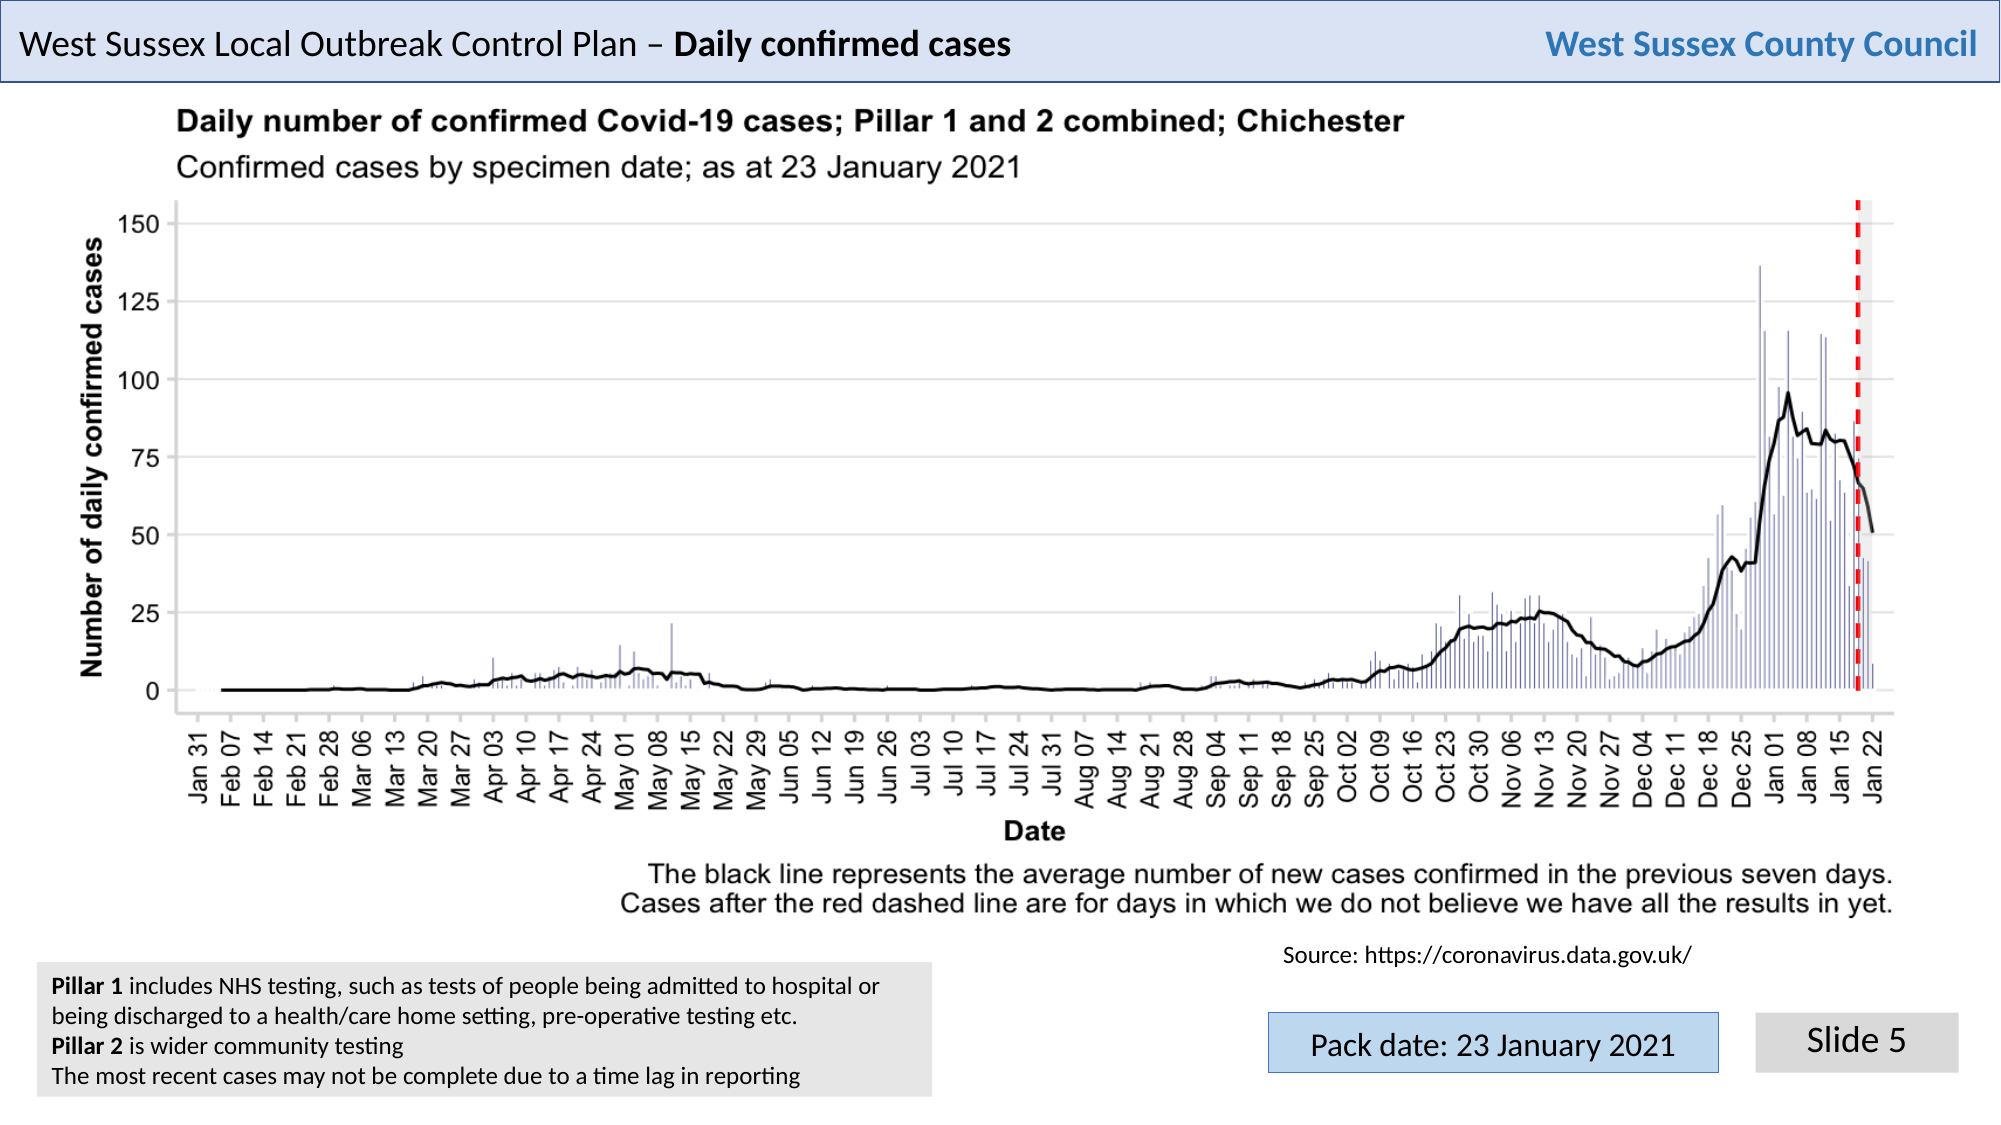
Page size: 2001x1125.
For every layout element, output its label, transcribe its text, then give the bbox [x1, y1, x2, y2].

list Slide 5 [1755, 1012, 1959, 1073]
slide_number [1268, 1012, 1719, 1073]
picture [63, 91, 1912, 935]
list Source: https://coronavirus.data.gov.uk/ [1268, 935, 1912, 995]
